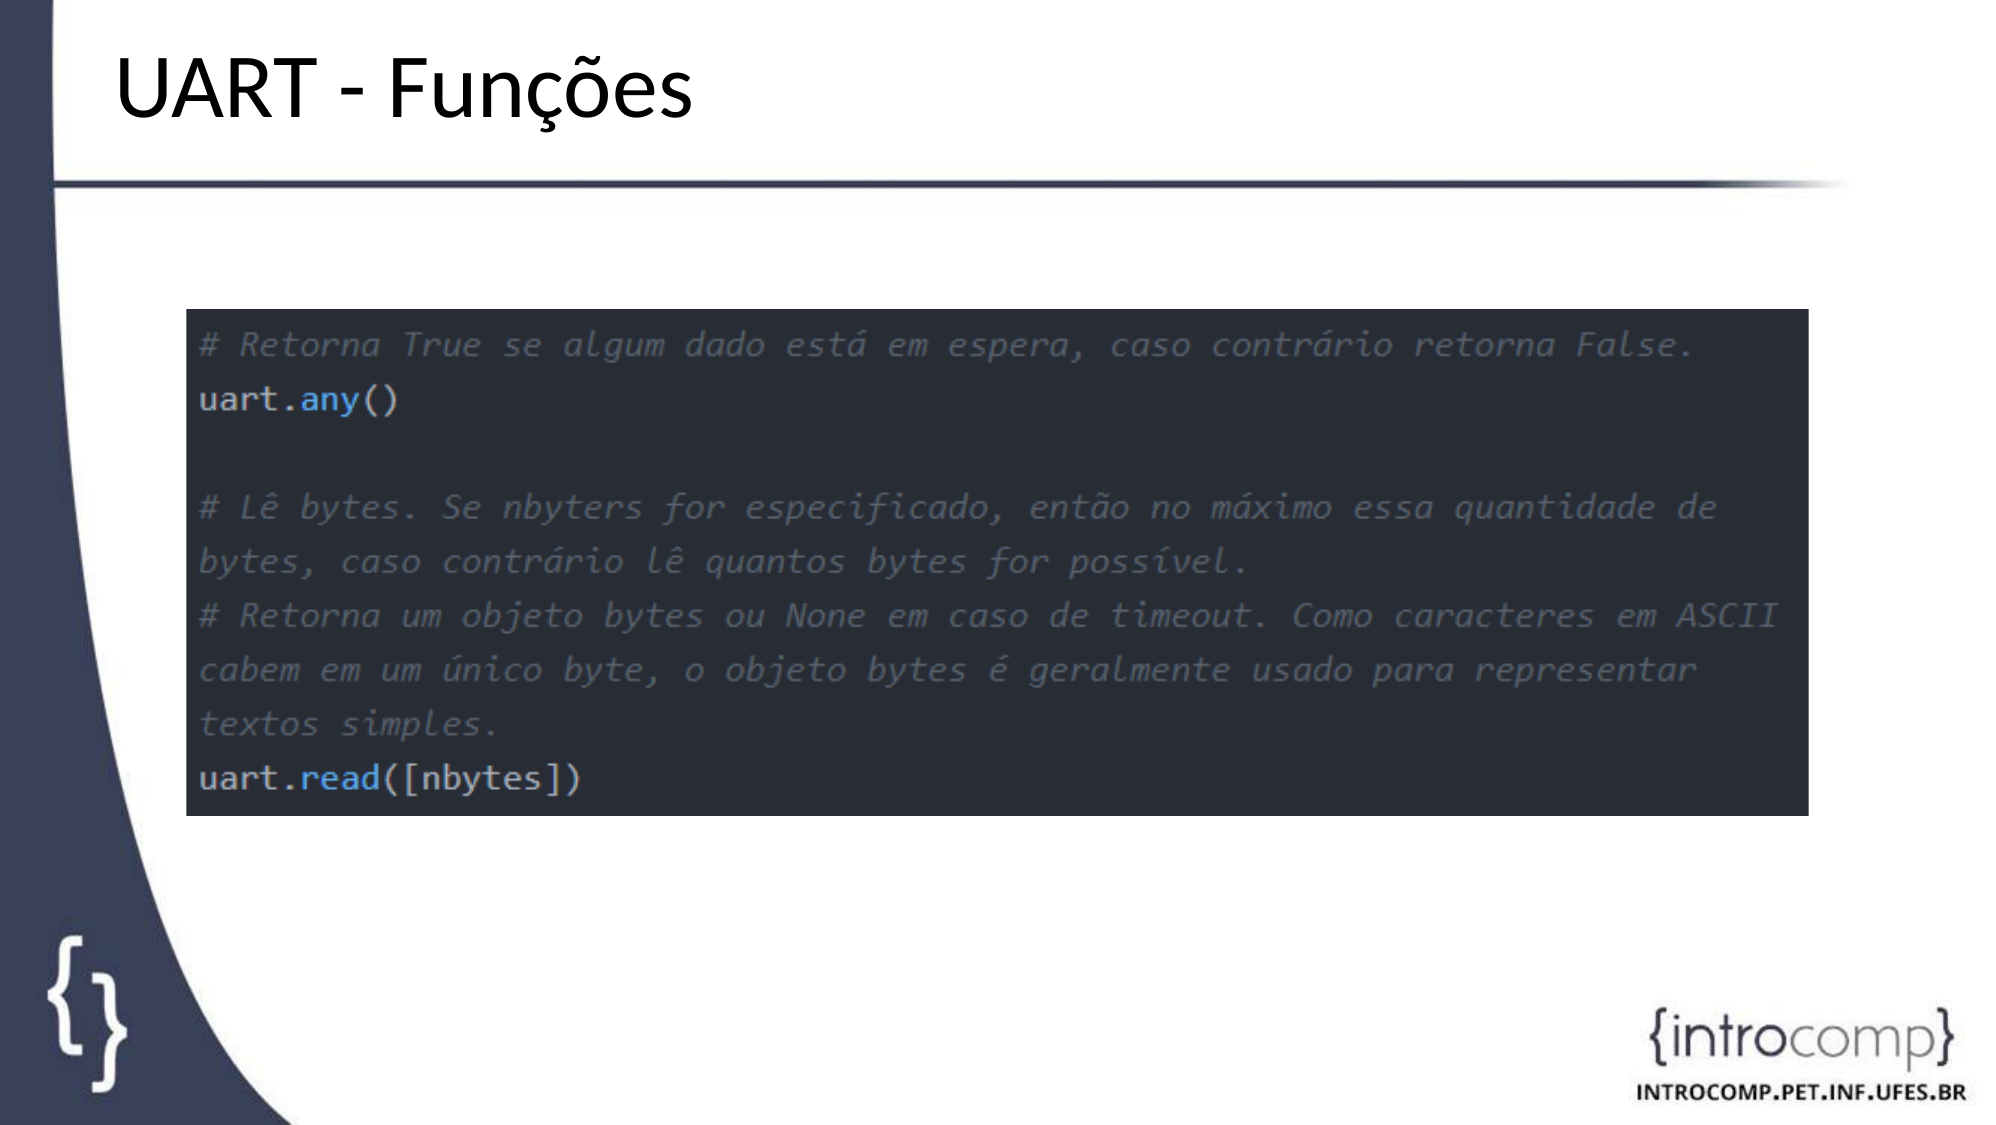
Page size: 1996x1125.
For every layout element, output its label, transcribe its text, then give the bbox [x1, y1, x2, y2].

picture [0, 0, 1996, 1125]
title UART - Funções [99, 0, 1623, 176]
